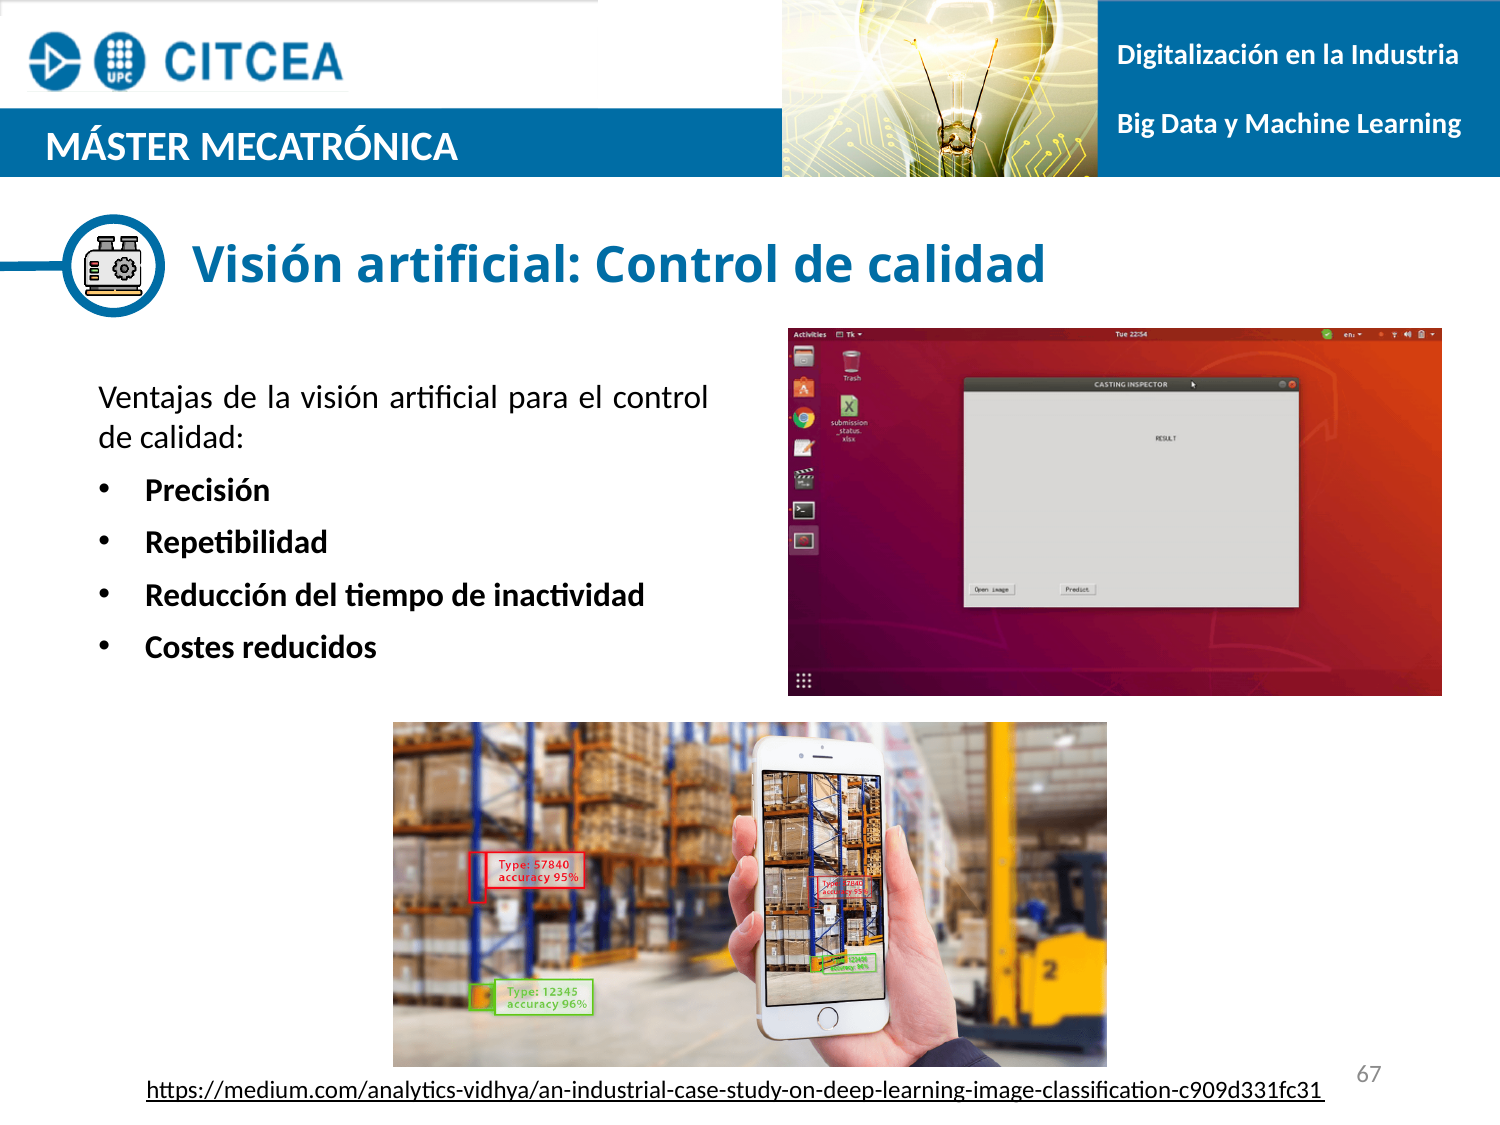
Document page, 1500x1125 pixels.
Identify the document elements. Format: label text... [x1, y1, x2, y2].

picture [788, 328, 1442, 696]
picture [392, 722, 1108, 1067]
slide_number 67 [1108, 1042, 1397, 1103]
text_box Ventajas de la visión artificial para el control de calidad: Precisión Repetibilidad Reducción del tiempo de inactividad Costes reducidos [83, 368, 725, 673]
text_box https://medium.com/analytics-vidhya/an-industrial-case-study-on-deep-learning-image-classification-c909d331fc31 [131, 1066, 1369, 1111]
picture [782, 0, 1500, 177]
picture [83, 236, 143, 296]
text_box [66, 218, 161, 314]
title Visión artificial: Control de calidad [177, 203, 1484, 329]
picture [0, 0, 598, 108]
